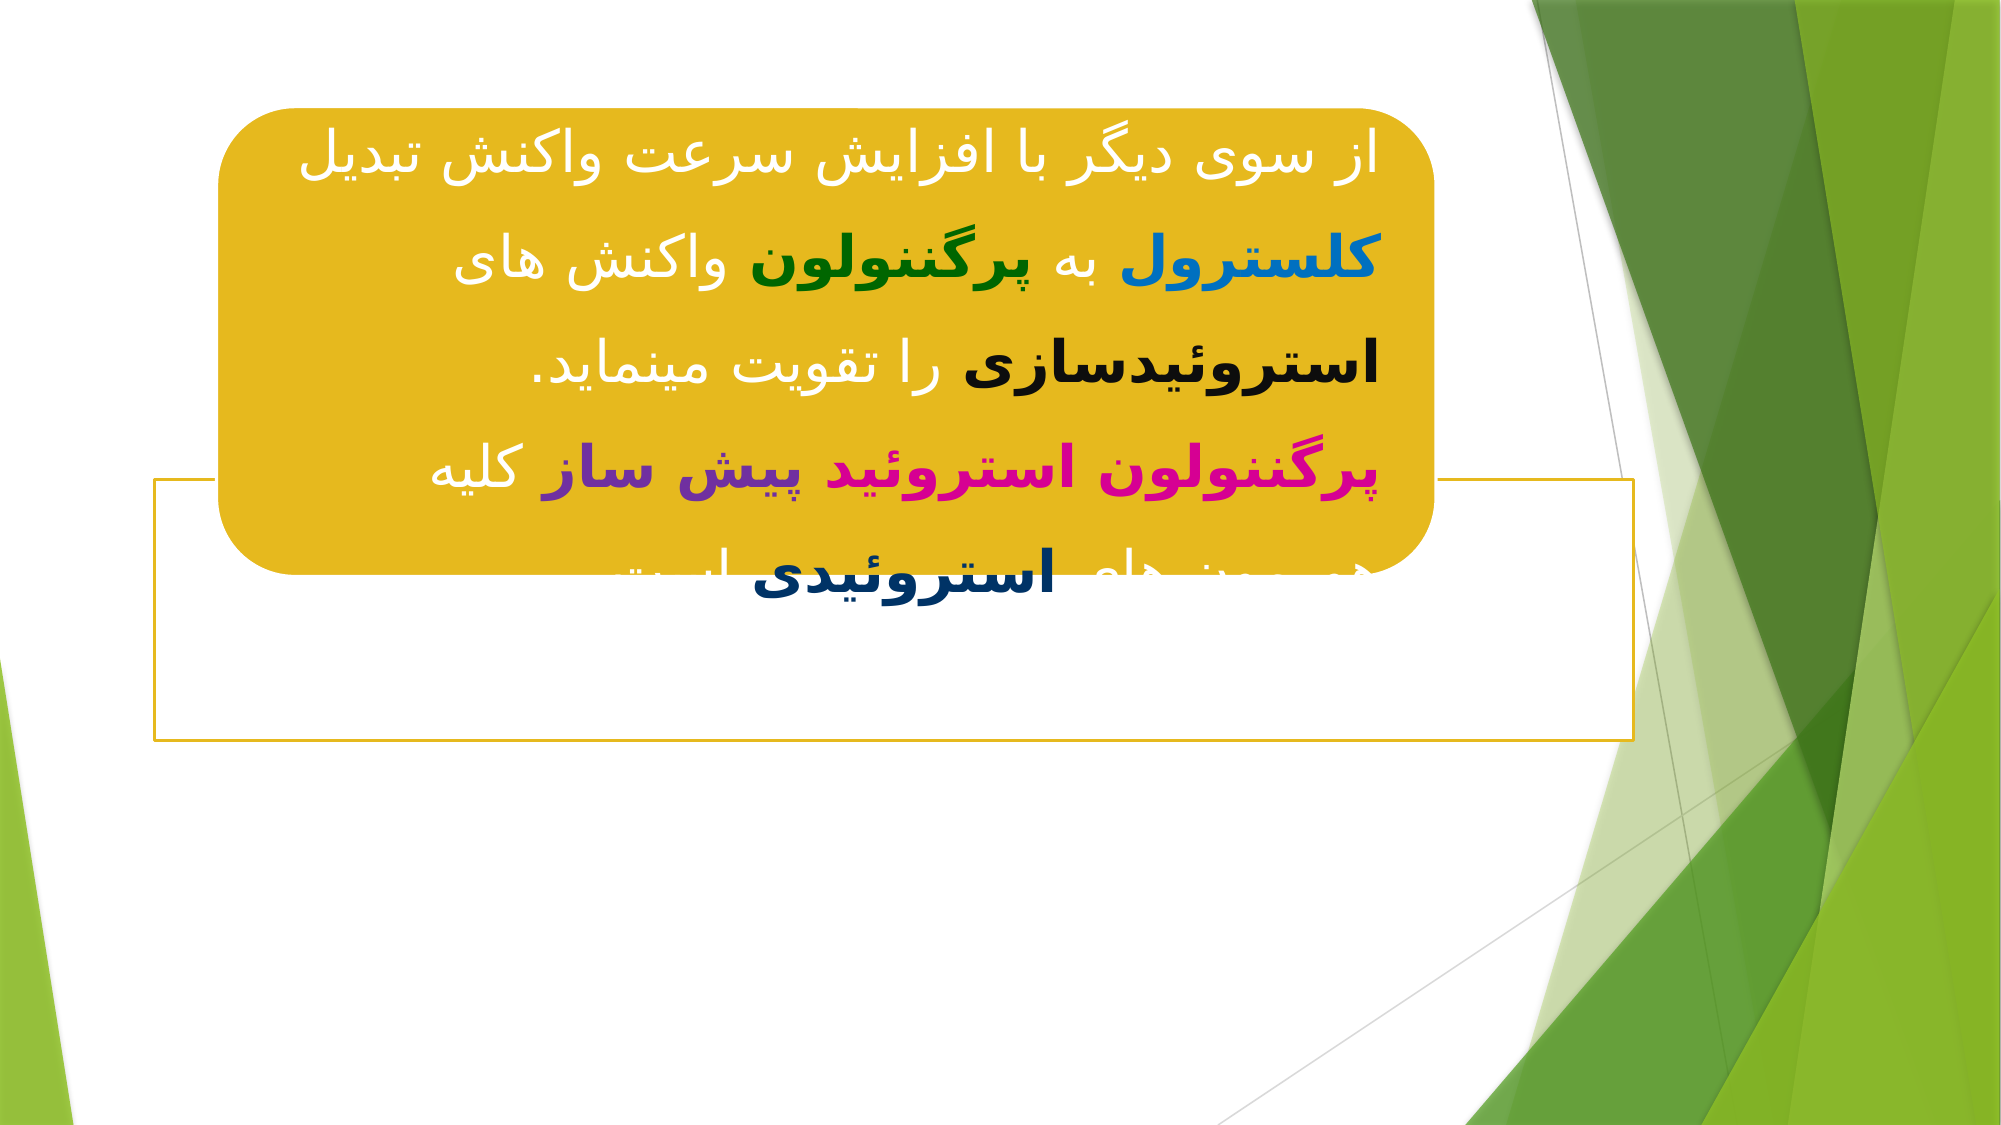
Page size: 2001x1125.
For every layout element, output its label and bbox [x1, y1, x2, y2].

text_box [153, 478, 1635, 742]
text_box [216, 106, 1437, 577]
